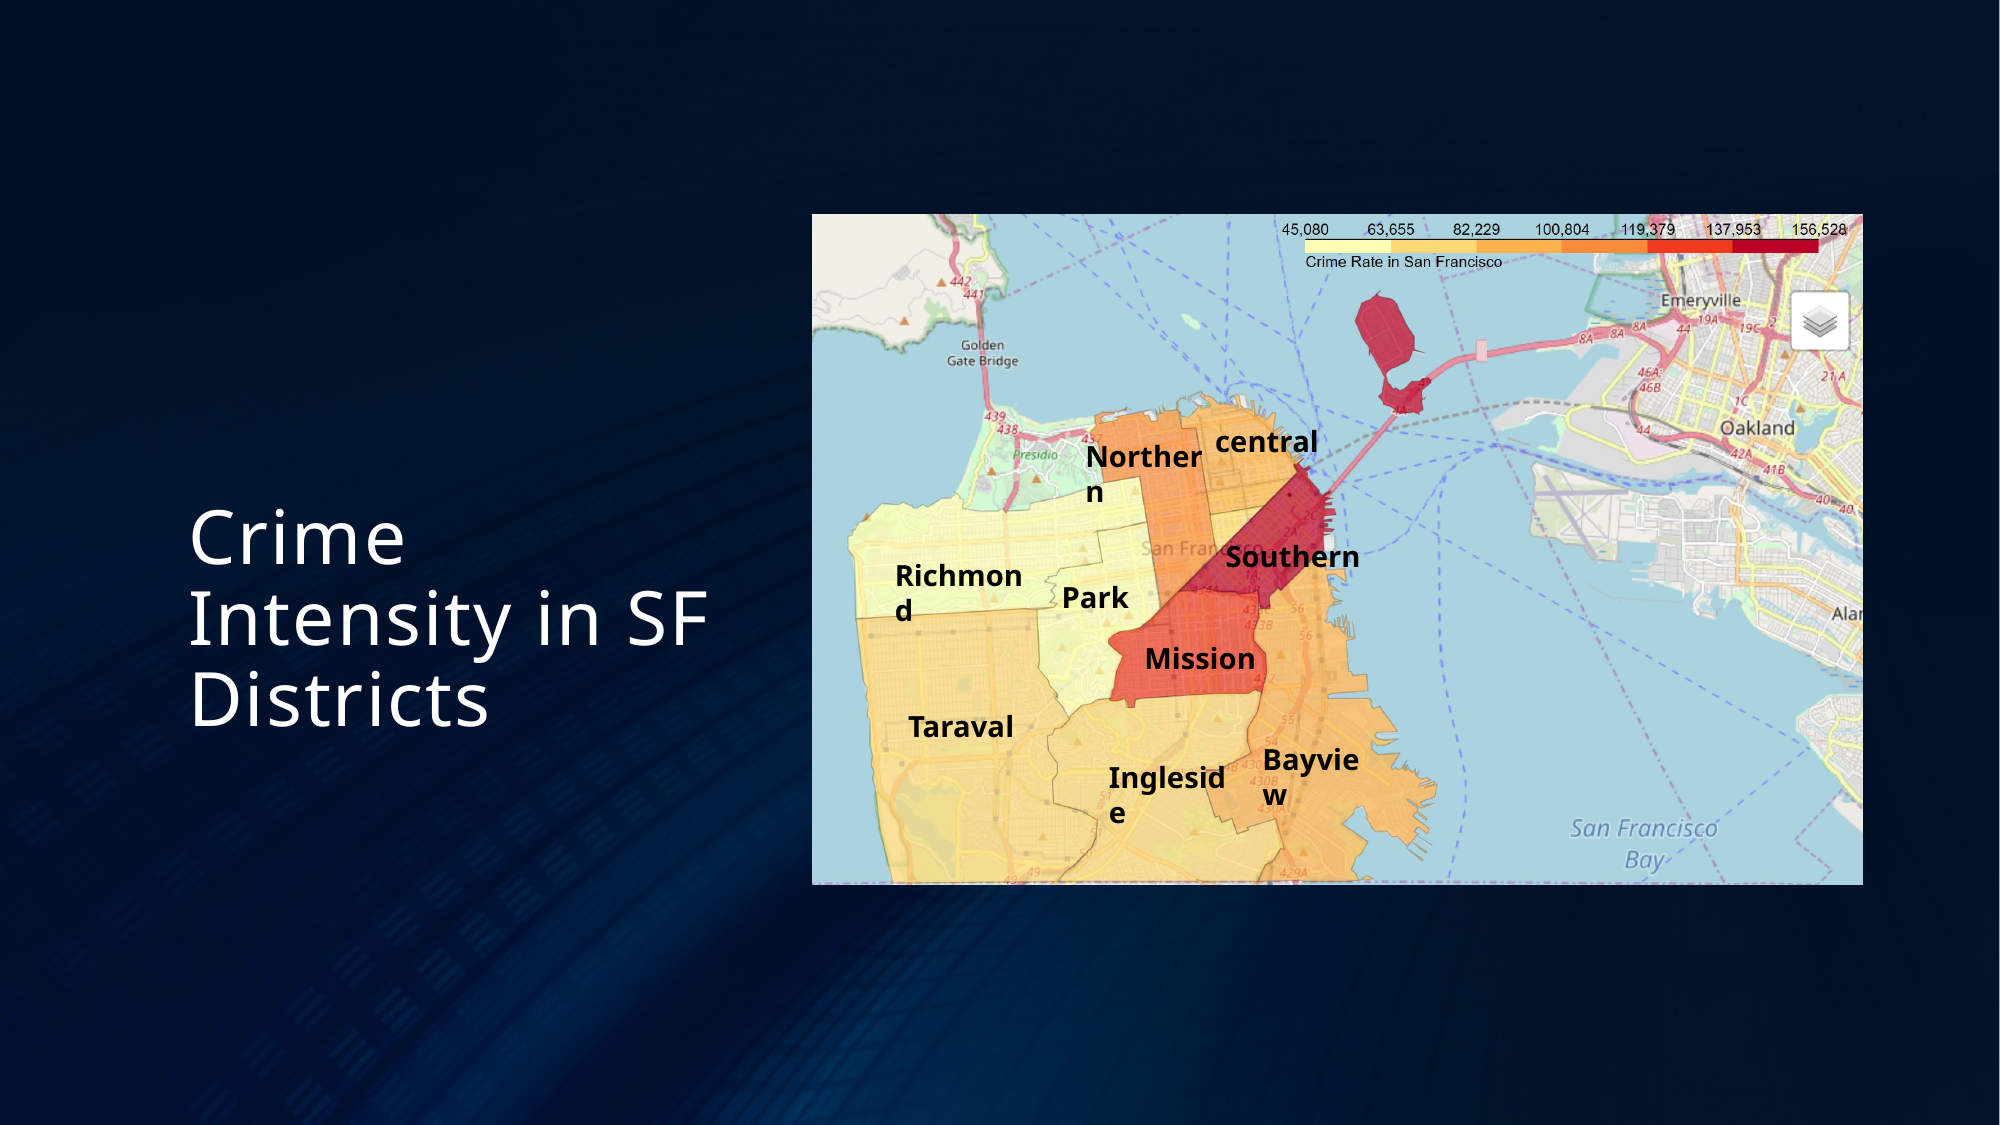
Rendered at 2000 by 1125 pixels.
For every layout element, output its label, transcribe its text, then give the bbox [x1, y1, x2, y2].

picture [0, 0, 2000, 1125]
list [812, 214, 1863, 886]
title Crime Intensity in SF Districts [173, 312, 764, 750]
